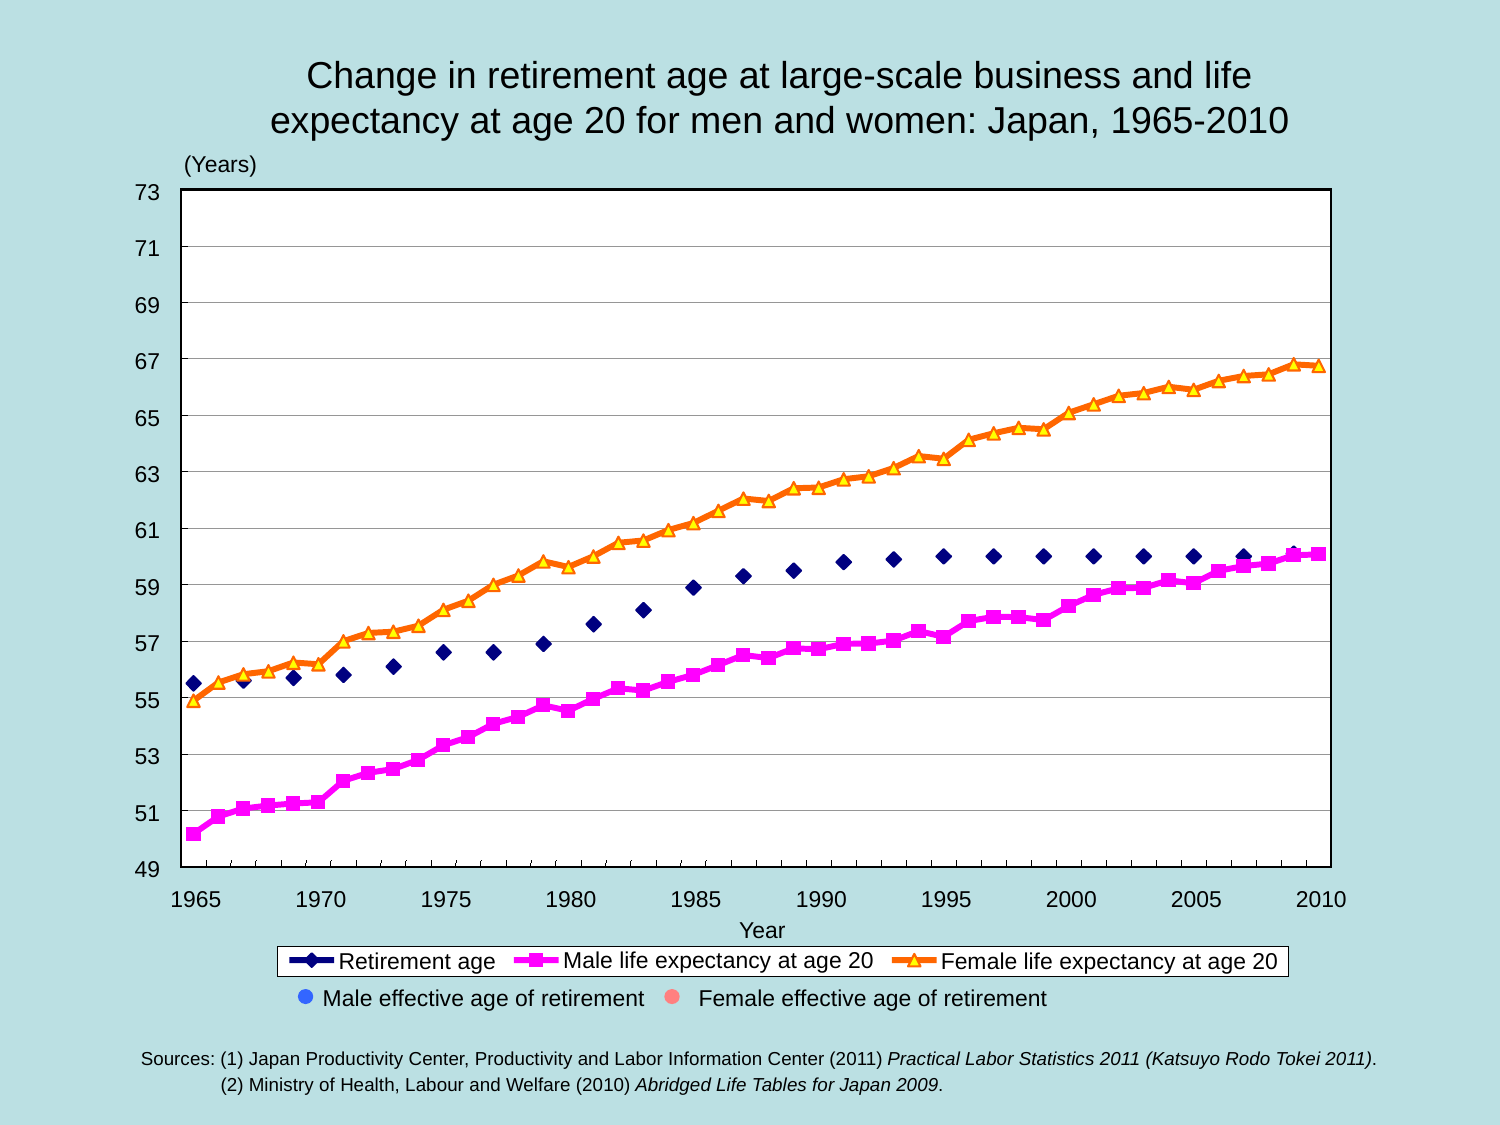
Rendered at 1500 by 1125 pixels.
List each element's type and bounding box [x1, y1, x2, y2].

text_box [0, 43, 1500, 1070]
text_box [220, 1072, 944, 1096]
